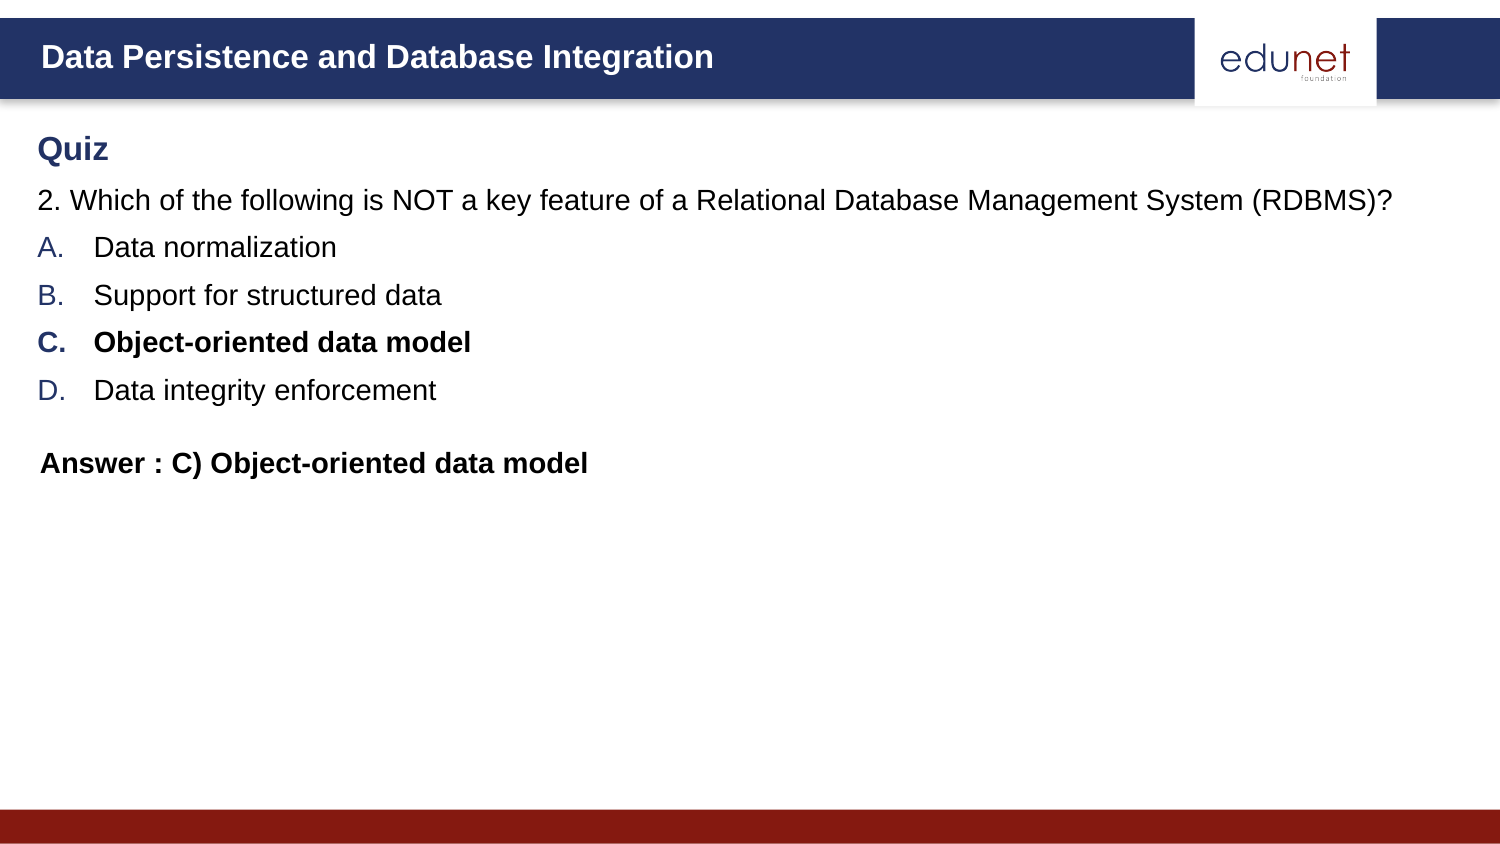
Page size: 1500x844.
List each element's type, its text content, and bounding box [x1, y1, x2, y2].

list 2. Which of the following is NOT a key feature of a Relational Database Management System (RDBMS)? Data normalization Support for structured data Object-oriented data model Data integrity enforcement [22, 166, 1424, 441]
picture [1215, 38, 1356, 86]
text_box Answer : C) Object-oriented data model [25, 436, 1270, 487]
title Quiz [22, 112, 830, 166]
